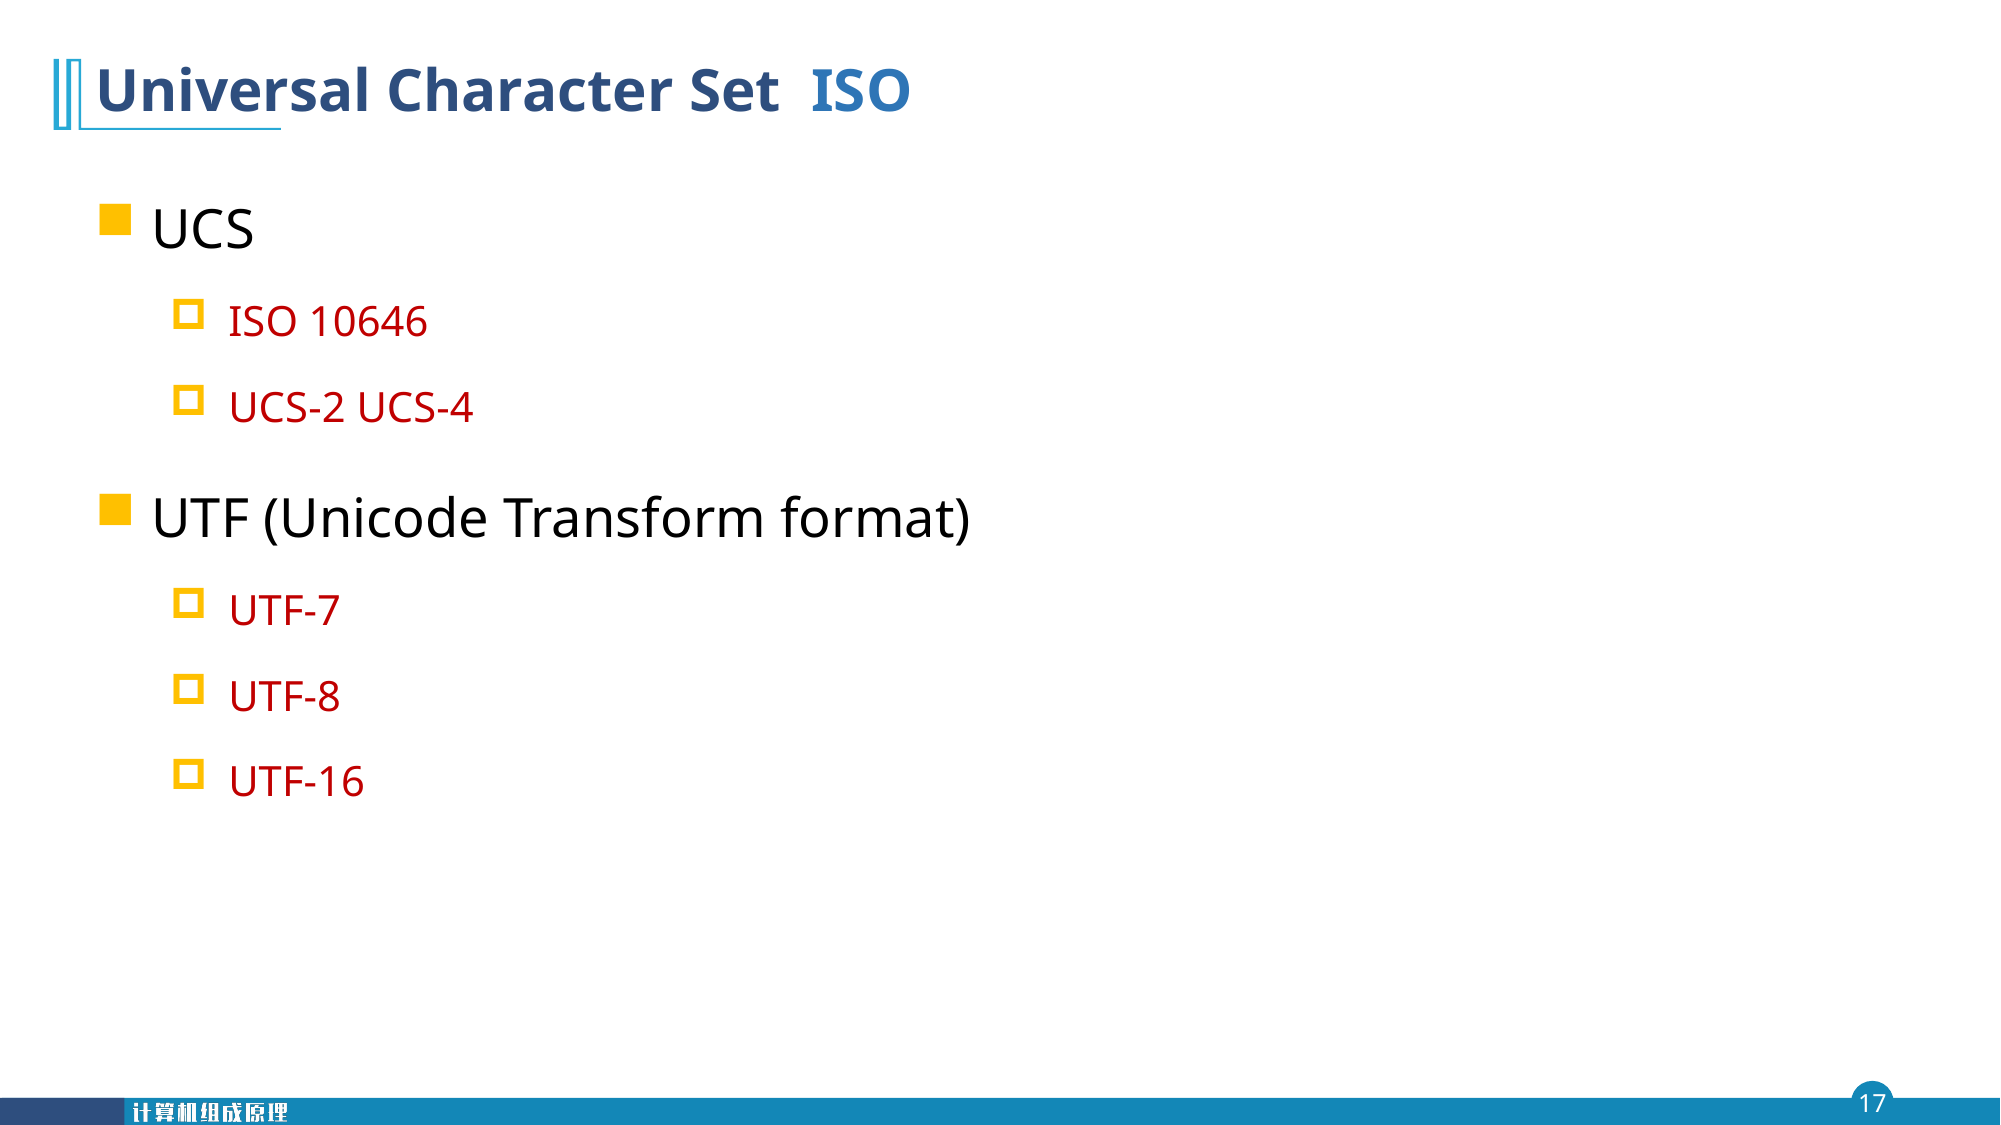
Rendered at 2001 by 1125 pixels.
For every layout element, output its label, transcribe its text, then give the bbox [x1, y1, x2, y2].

list UCS ISO 10646 UCS-2 UCS-4 UTF (Unicode Transform format) UTF-7 UTF-8 UTF-16 [80, 154, 1805, 1080]
title Universal Character Set ISO [80, 42, 1805, 144]
